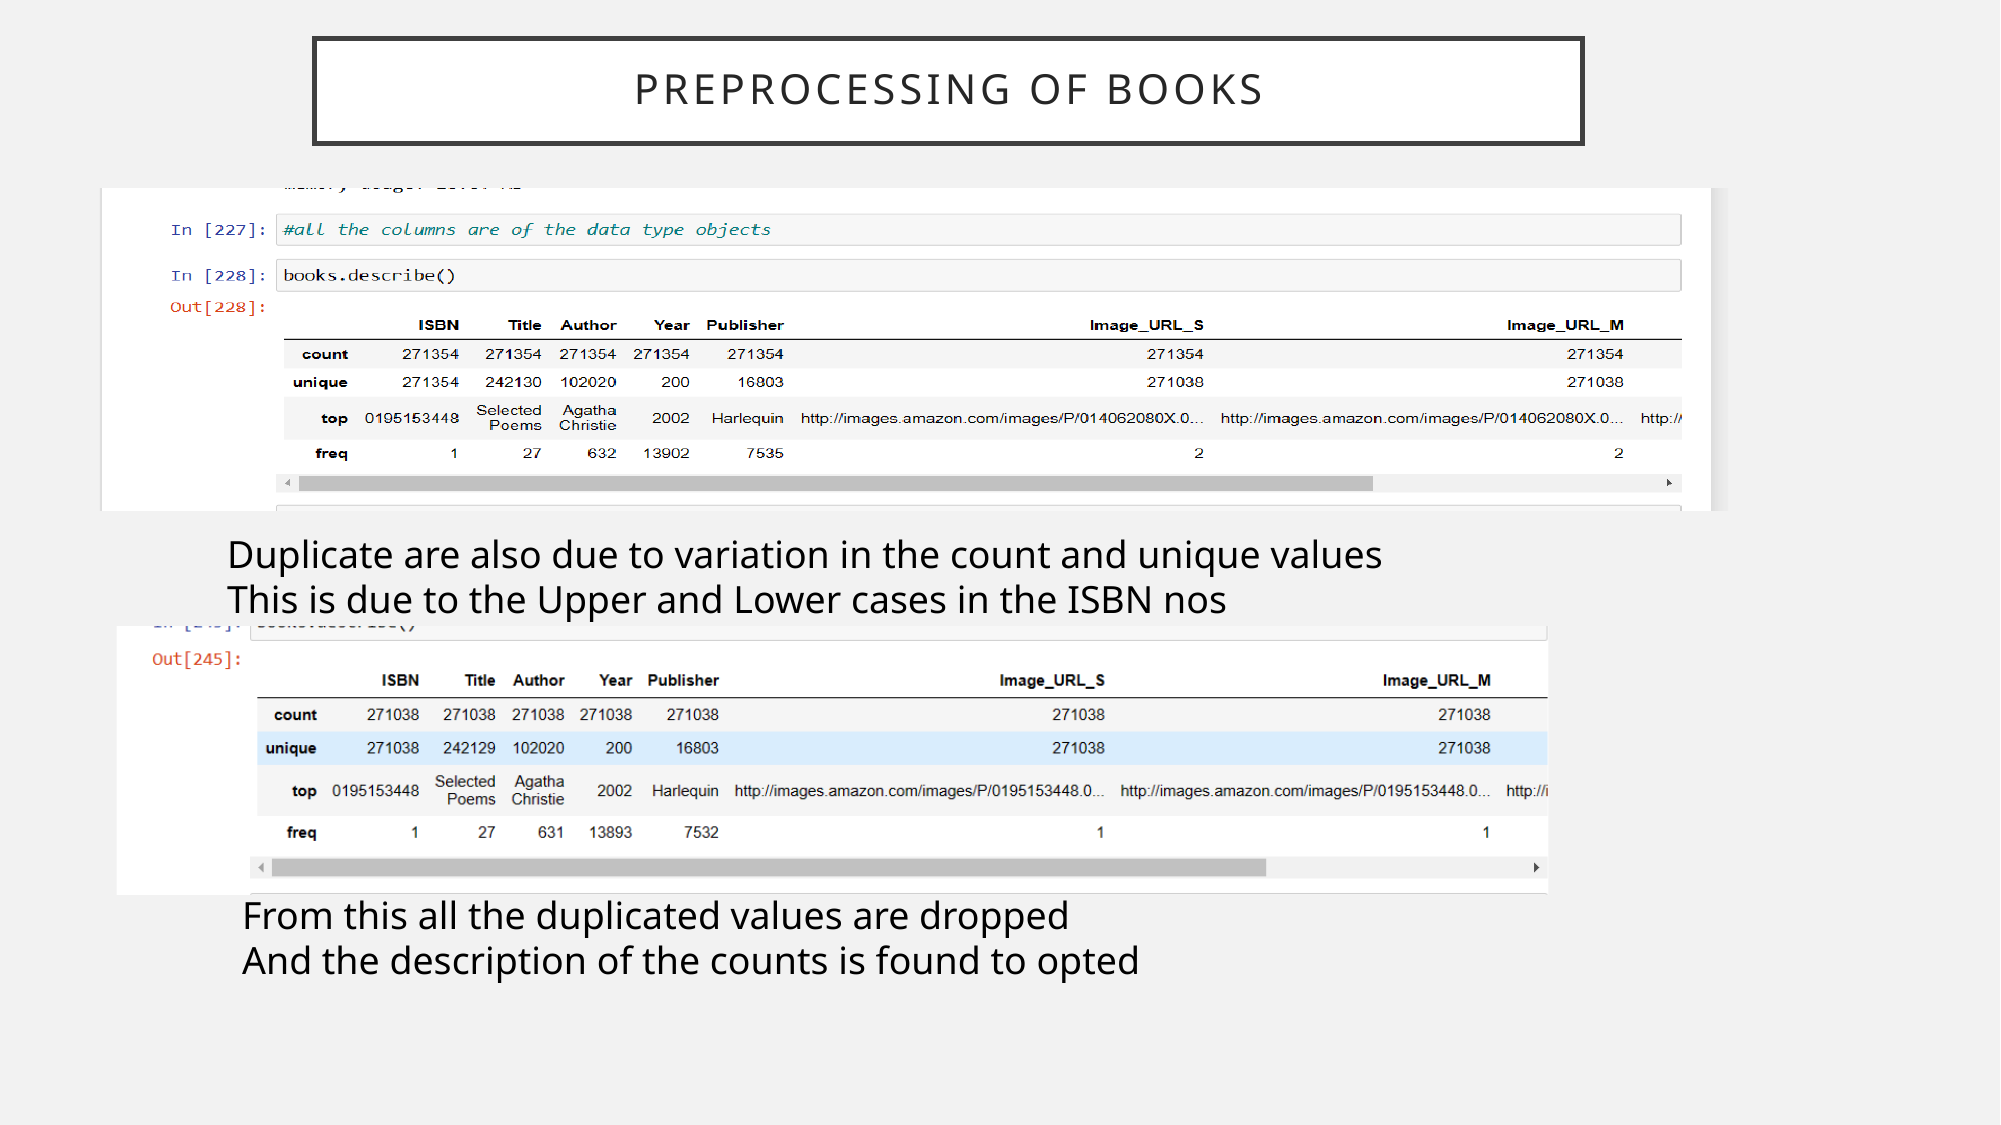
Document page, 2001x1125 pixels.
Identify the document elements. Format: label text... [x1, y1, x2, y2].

title Preprocessing of Books [312, 36, 1585, 146]
text_box Duplicate are also due to variation in the count and unique values This is due to the Upper and Lower cases in the ISBN nos [212, 523, 1788, 673]
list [99, 188, 1729, 511]
text_box From this all the duplicated values are dropped And the description of the counts is found to opted [227, 884, 1803, 1035]
picture [116, 626, 1549, 895]
